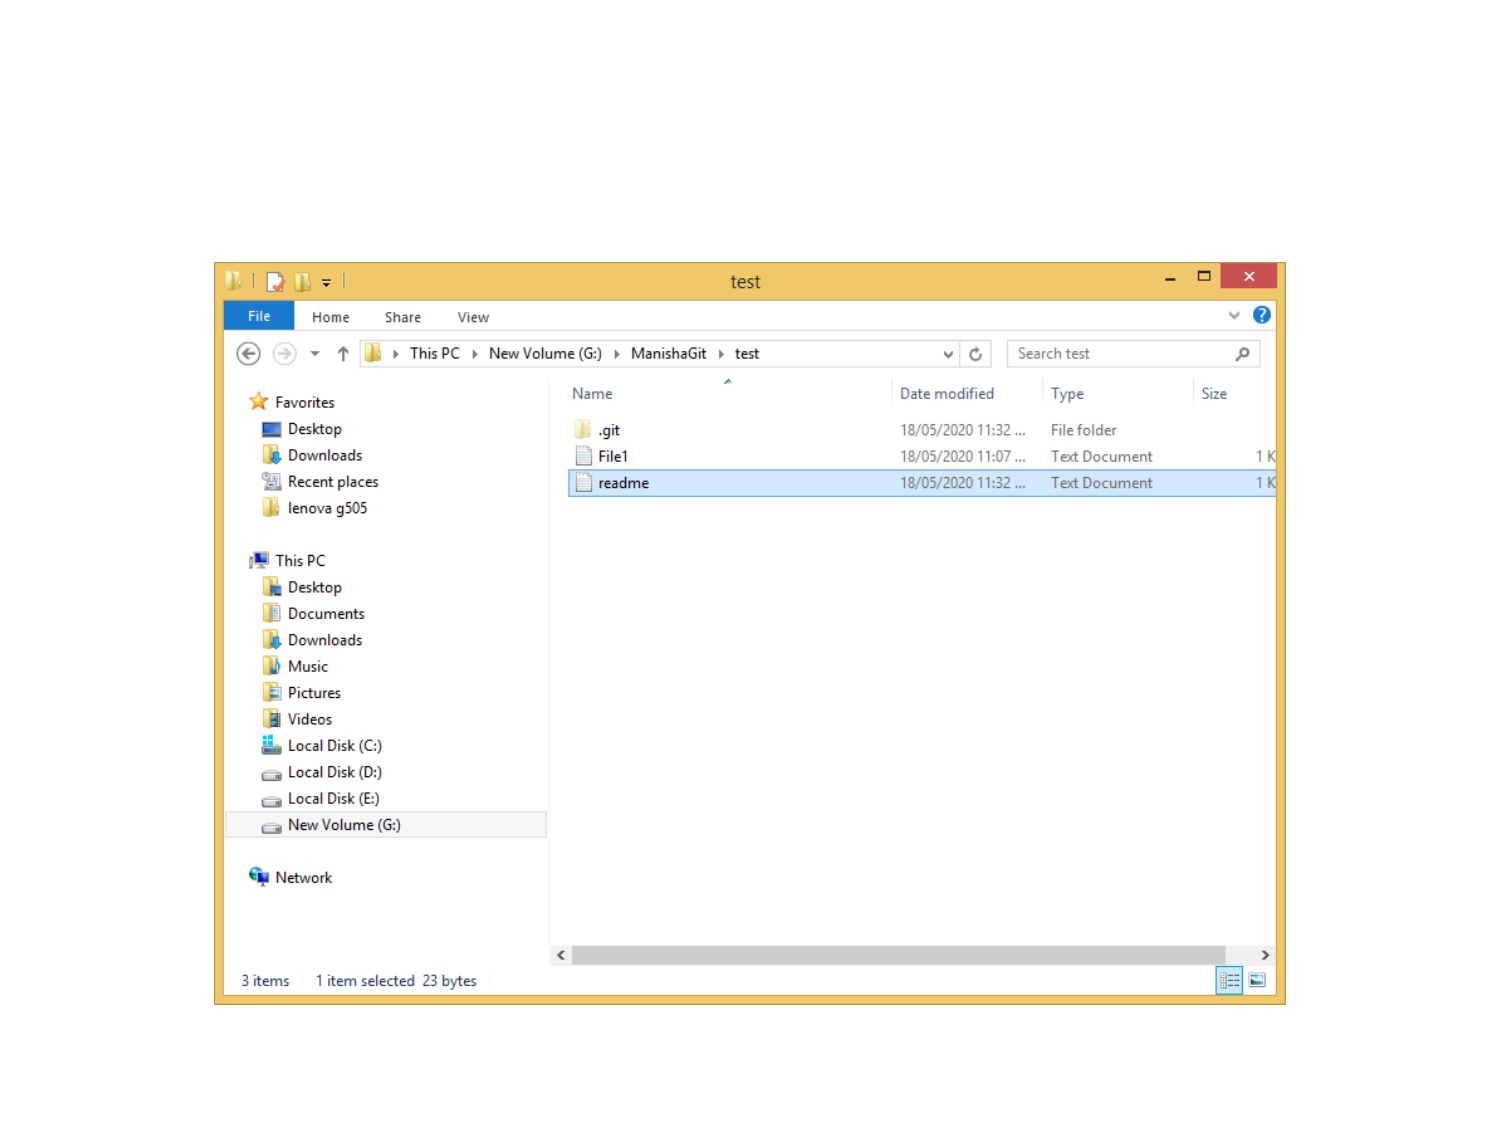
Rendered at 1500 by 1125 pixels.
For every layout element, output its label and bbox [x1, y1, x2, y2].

list [213, 262, 1286, 1006]
